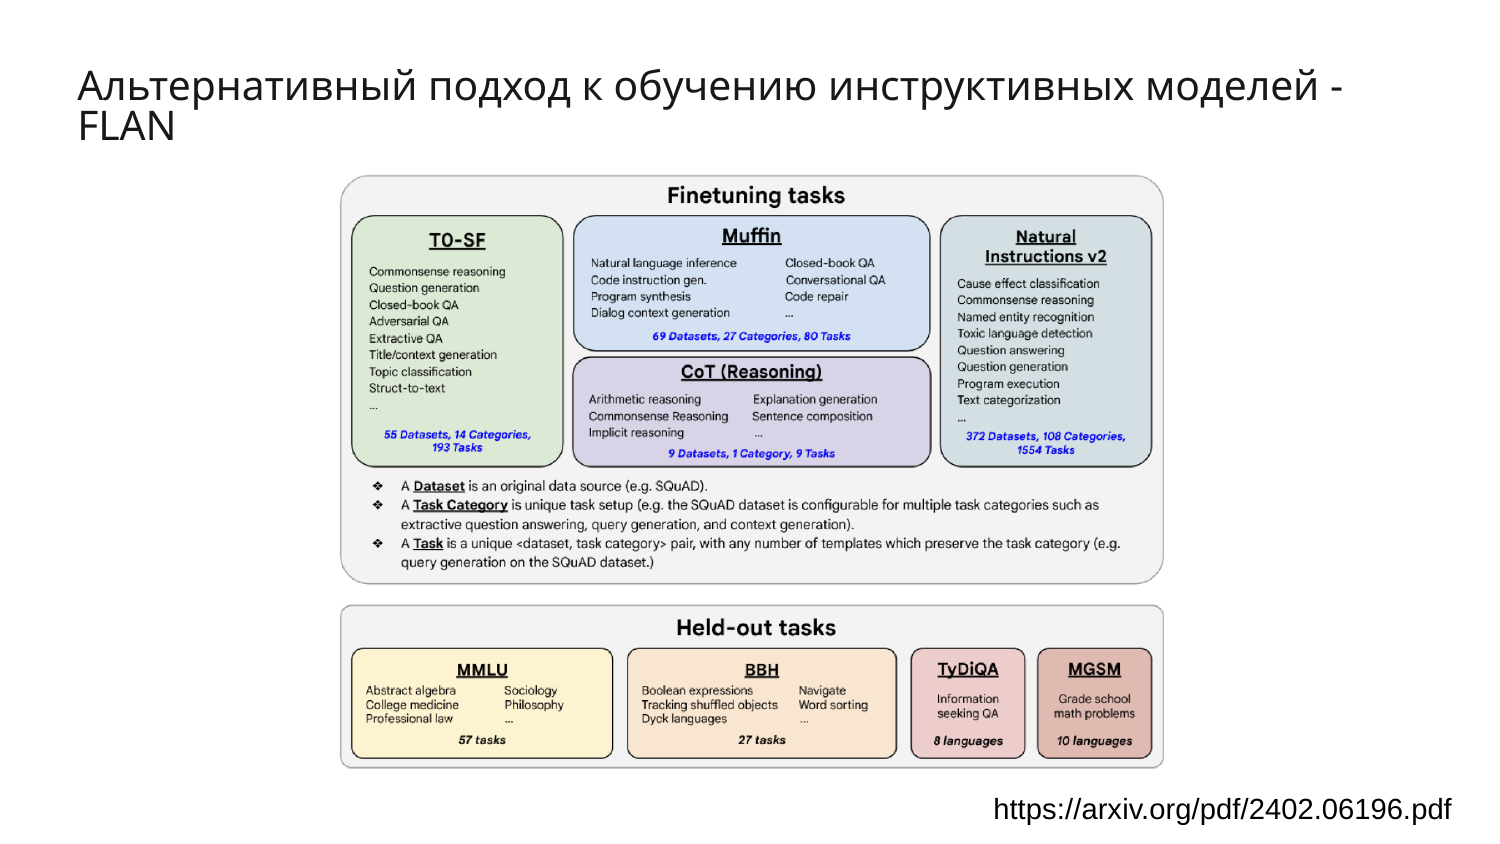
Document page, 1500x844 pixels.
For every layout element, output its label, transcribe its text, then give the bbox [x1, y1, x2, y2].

picture [328, 166, 1172, 779]
text_box https://arxiv.org/pdf/2402.06196.pdf [993, 789, 1453, 825]
title Альтернативный подход к обучению инструктивных моделей - FLAN [73, 65, 1427, 156]
